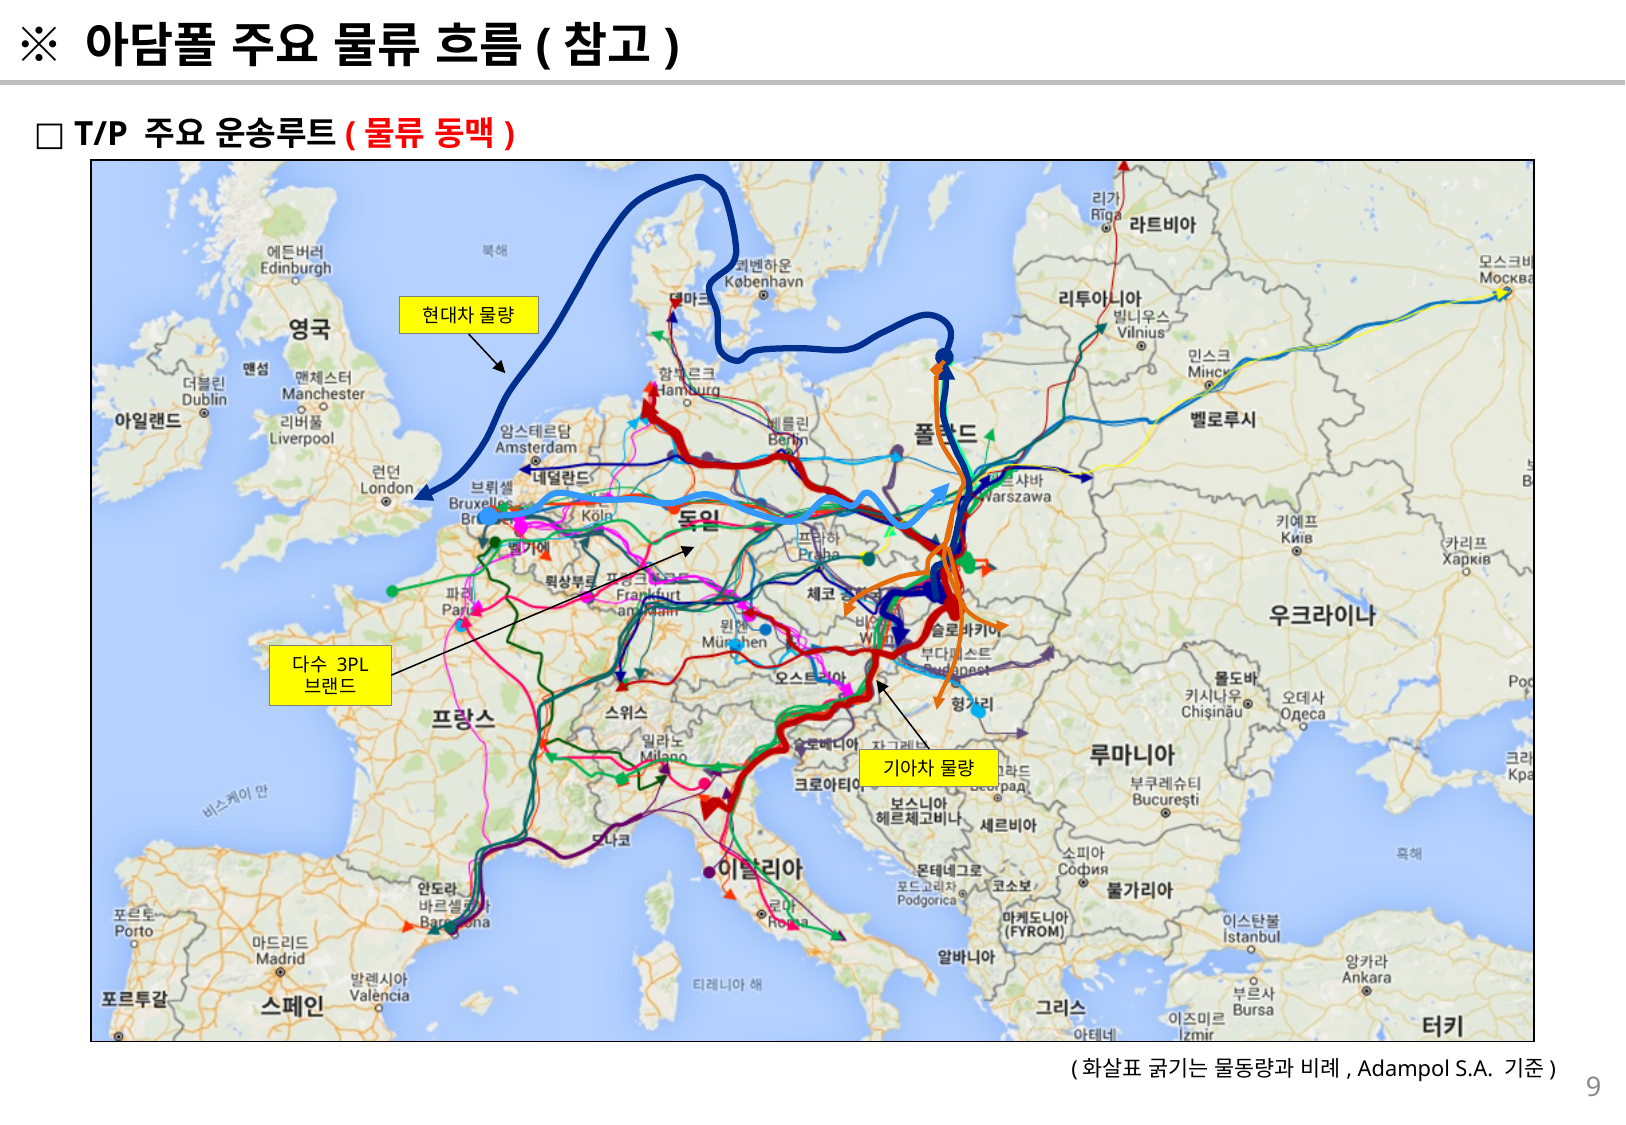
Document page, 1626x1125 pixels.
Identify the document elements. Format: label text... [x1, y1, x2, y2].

text_box □ T/P 주요 운송루트(물류 동맥) [19, 101, 535, 160]
text_box ※ 아담폴 주요 물류 흐름(참고) [0, 0, 1625, 80]
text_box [390, 546, 695, 676]
text_box (화살표 굵기는 물동량과 비례, Adampol S.A. 기준) [1056, 1047, 1577, 1089]
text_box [91, 160, 1534, 1042]
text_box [876, 679, 930, 750]
slide_number 9 [1237, 1057, 1617, 1118]
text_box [468, 334, 506, 374]
